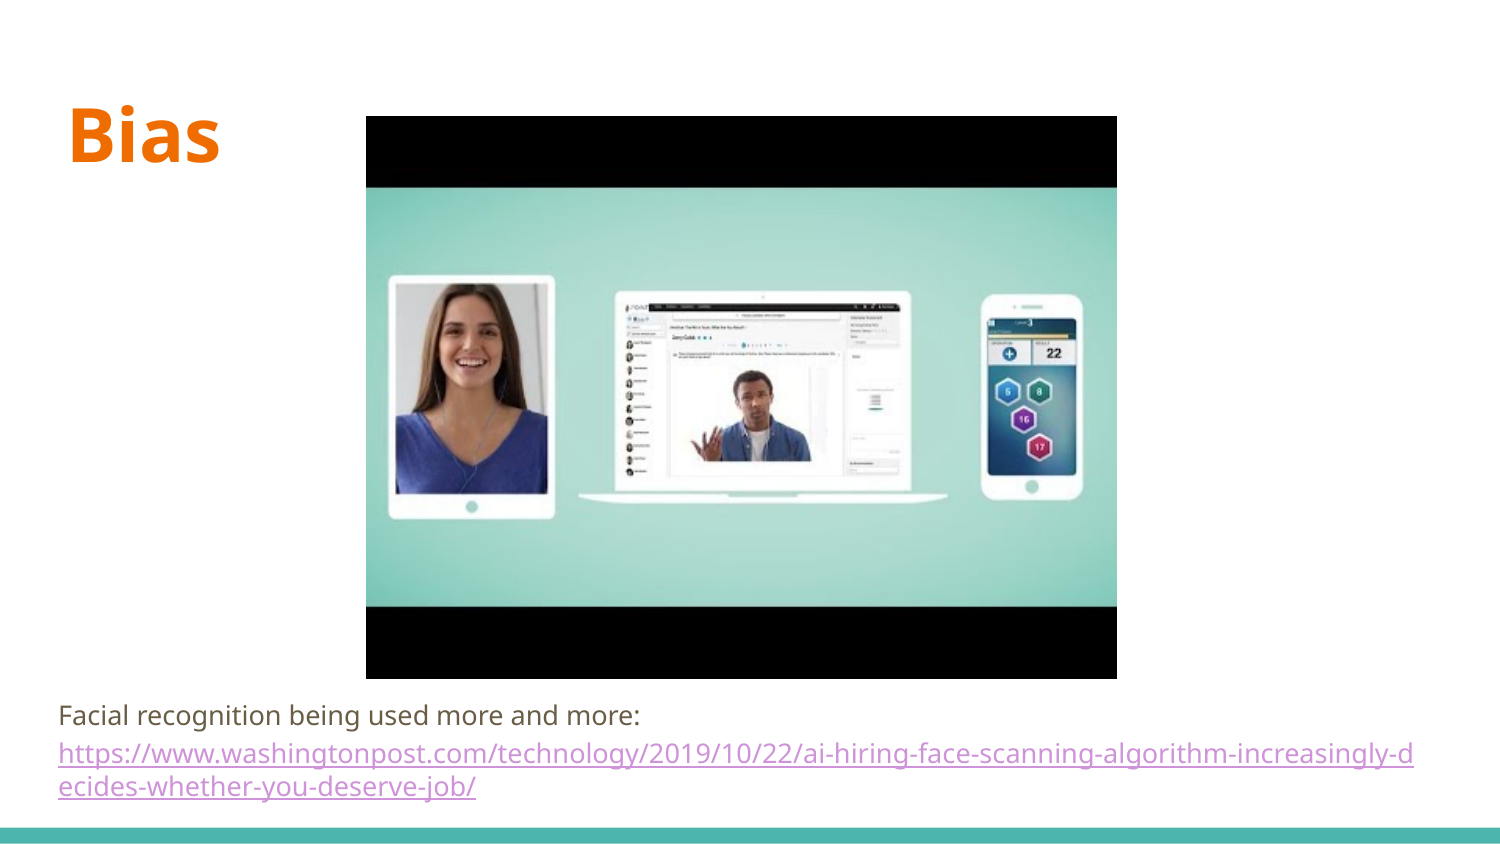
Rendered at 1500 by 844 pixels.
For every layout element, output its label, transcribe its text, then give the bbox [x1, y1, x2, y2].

title Bias [51, 72, 1449, 189]
picture [366, 115, 1118, 679]
list Facial recognition being used more and more: https://www.washingtonpost.com/technology/2019/10/22/ai-hiring-face-scanning-algorithm-increasingly-decides-whether-you-deserve-job/ [43, 678, 1441, 808]
